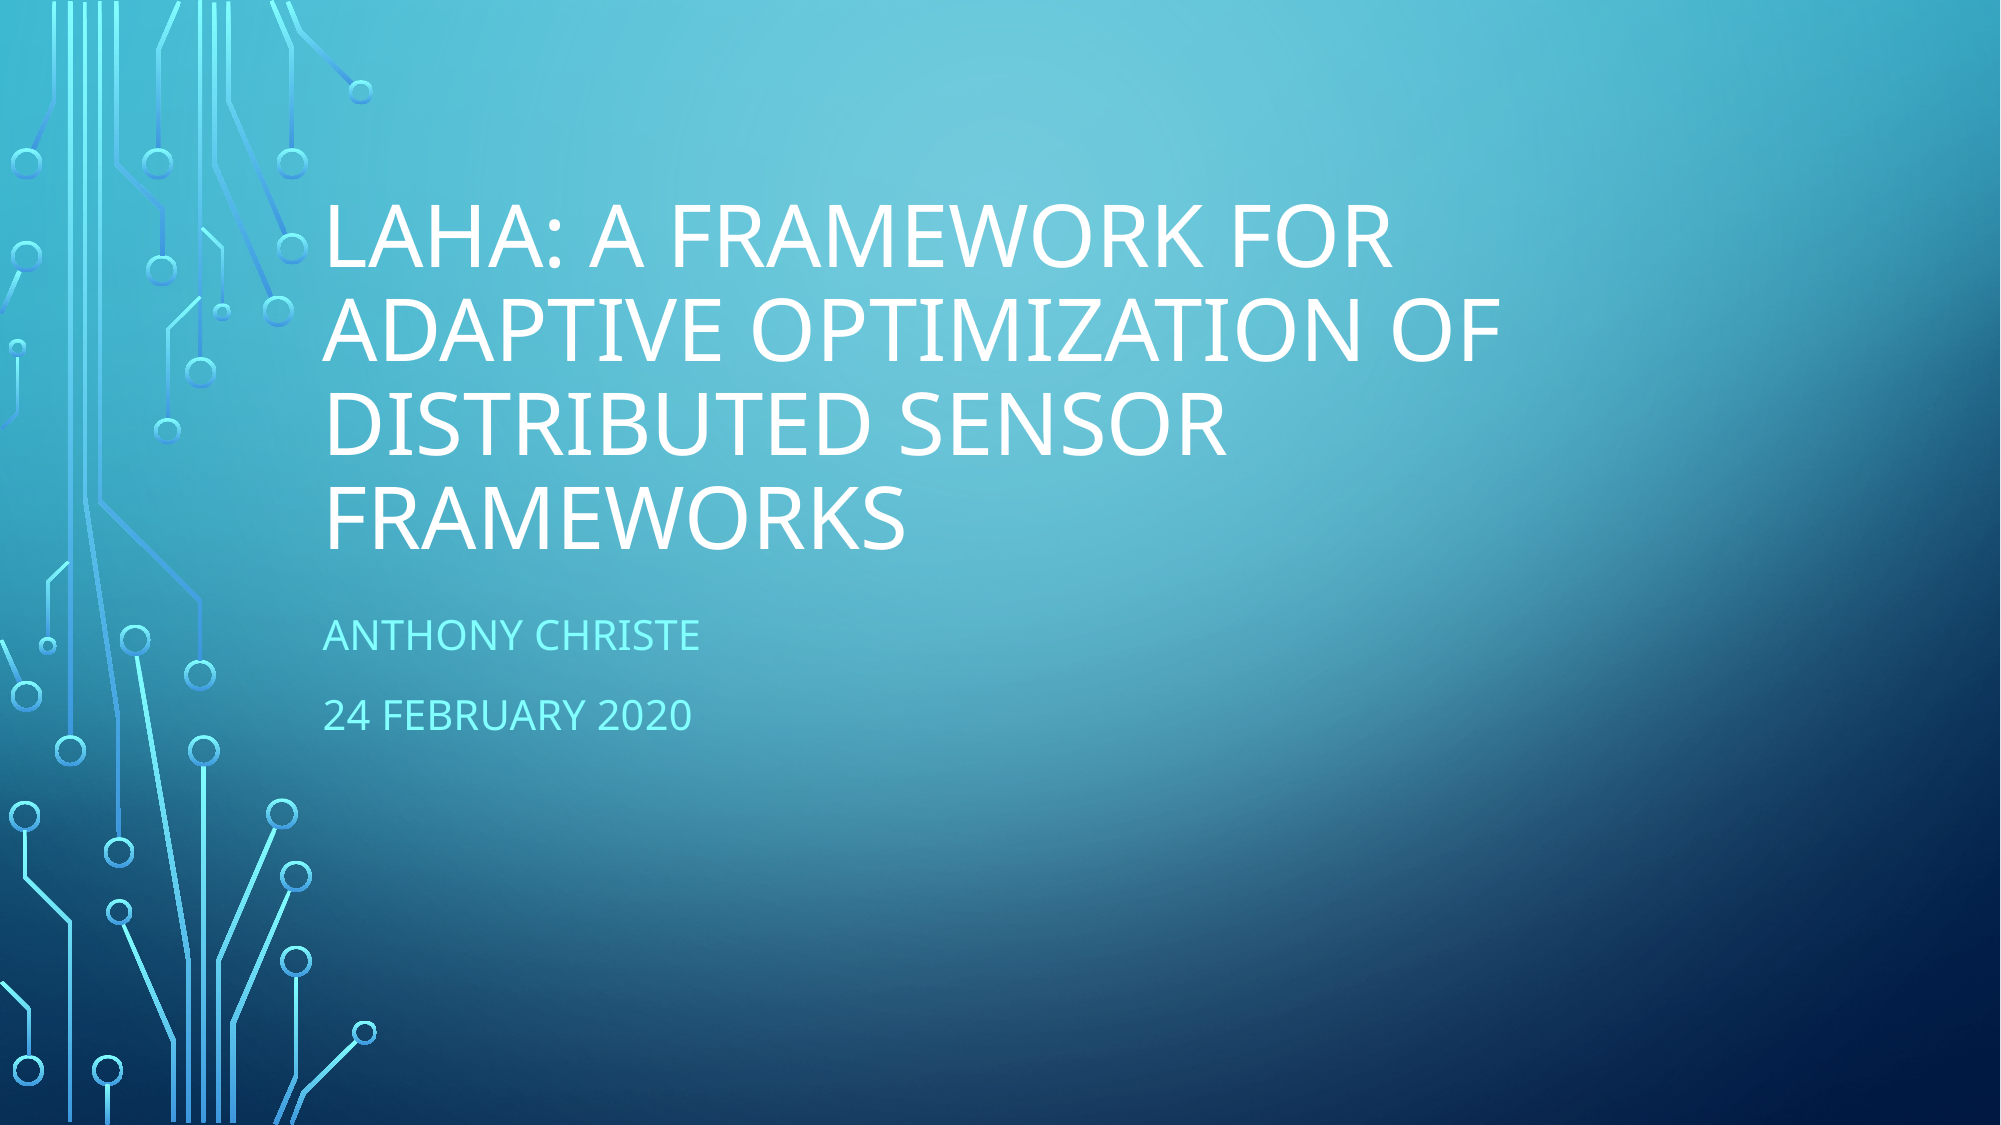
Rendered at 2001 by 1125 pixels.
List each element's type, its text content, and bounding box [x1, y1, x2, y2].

subtitle Anthony christe 24 February 2020 [307, 590, 1750, 863]
title Laha: A Framework for adaptive optimization of distributed sensor frameworks [307, 184, 1750, 576]
